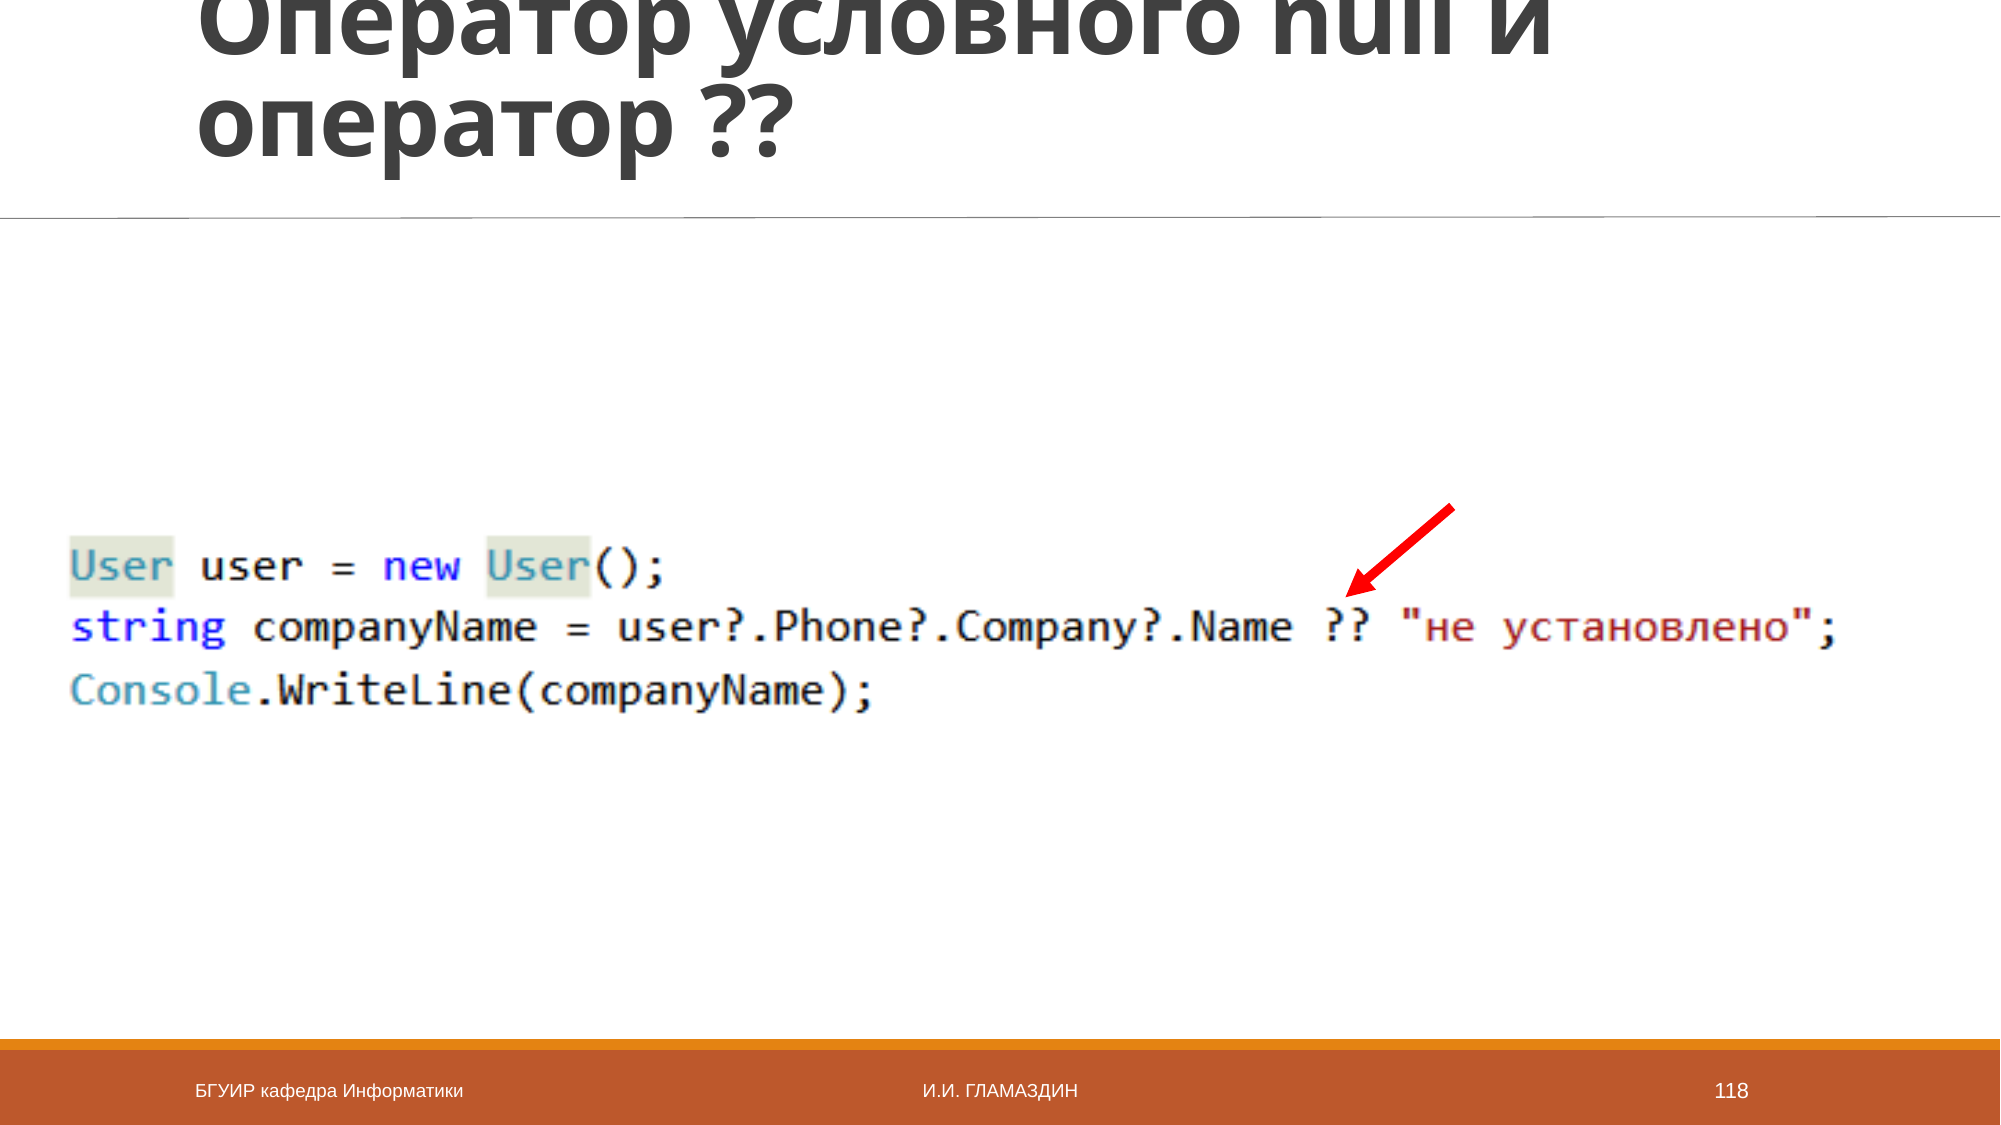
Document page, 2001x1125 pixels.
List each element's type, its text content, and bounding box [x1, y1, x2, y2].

title Оператор условного null и оператор ?? [180, 47, 1830, 185]
slide_number БГУИР кафедра Информатики [180, 1059, 586, 1120]
picture [35, 508, 1938, 770]
slide_number 118 [1624, 1059, 1840, 1120]
footer И.И. Гламаздин [604, 1059, 1396, 1120]
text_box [1344, 505, 1453, 598]
